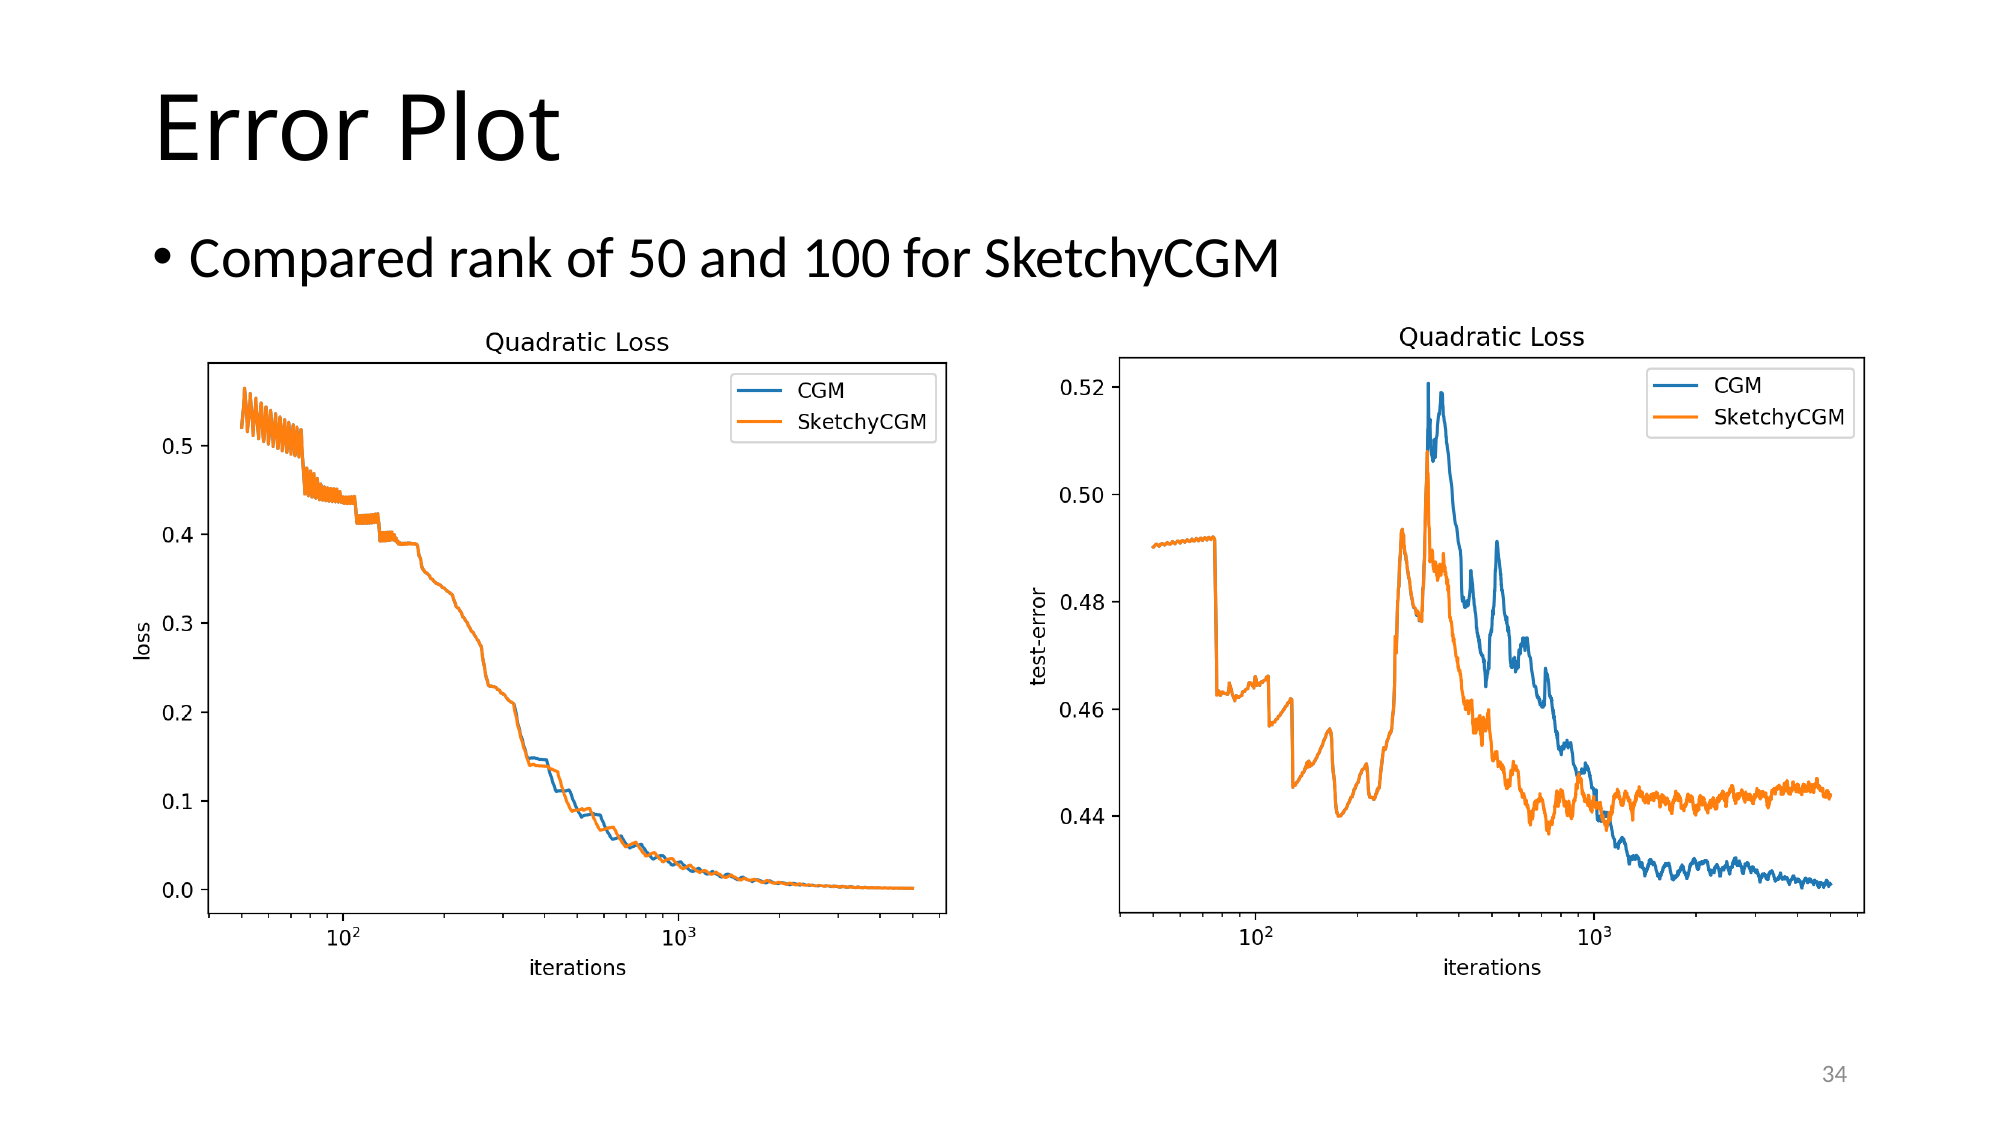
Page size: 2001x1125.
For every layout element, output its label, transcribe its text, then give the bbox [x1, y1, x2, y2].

text_box Compared rank of 50 and 100 for SketchyCGM [137, 219, 1863, 277]
picture [999, 271, 1960, 992]
slide_number 34 [1412, 1042, 1863, 1103]
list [89, 277, 999, 992]
title Error Plot [137, 22, 1863, 219]
